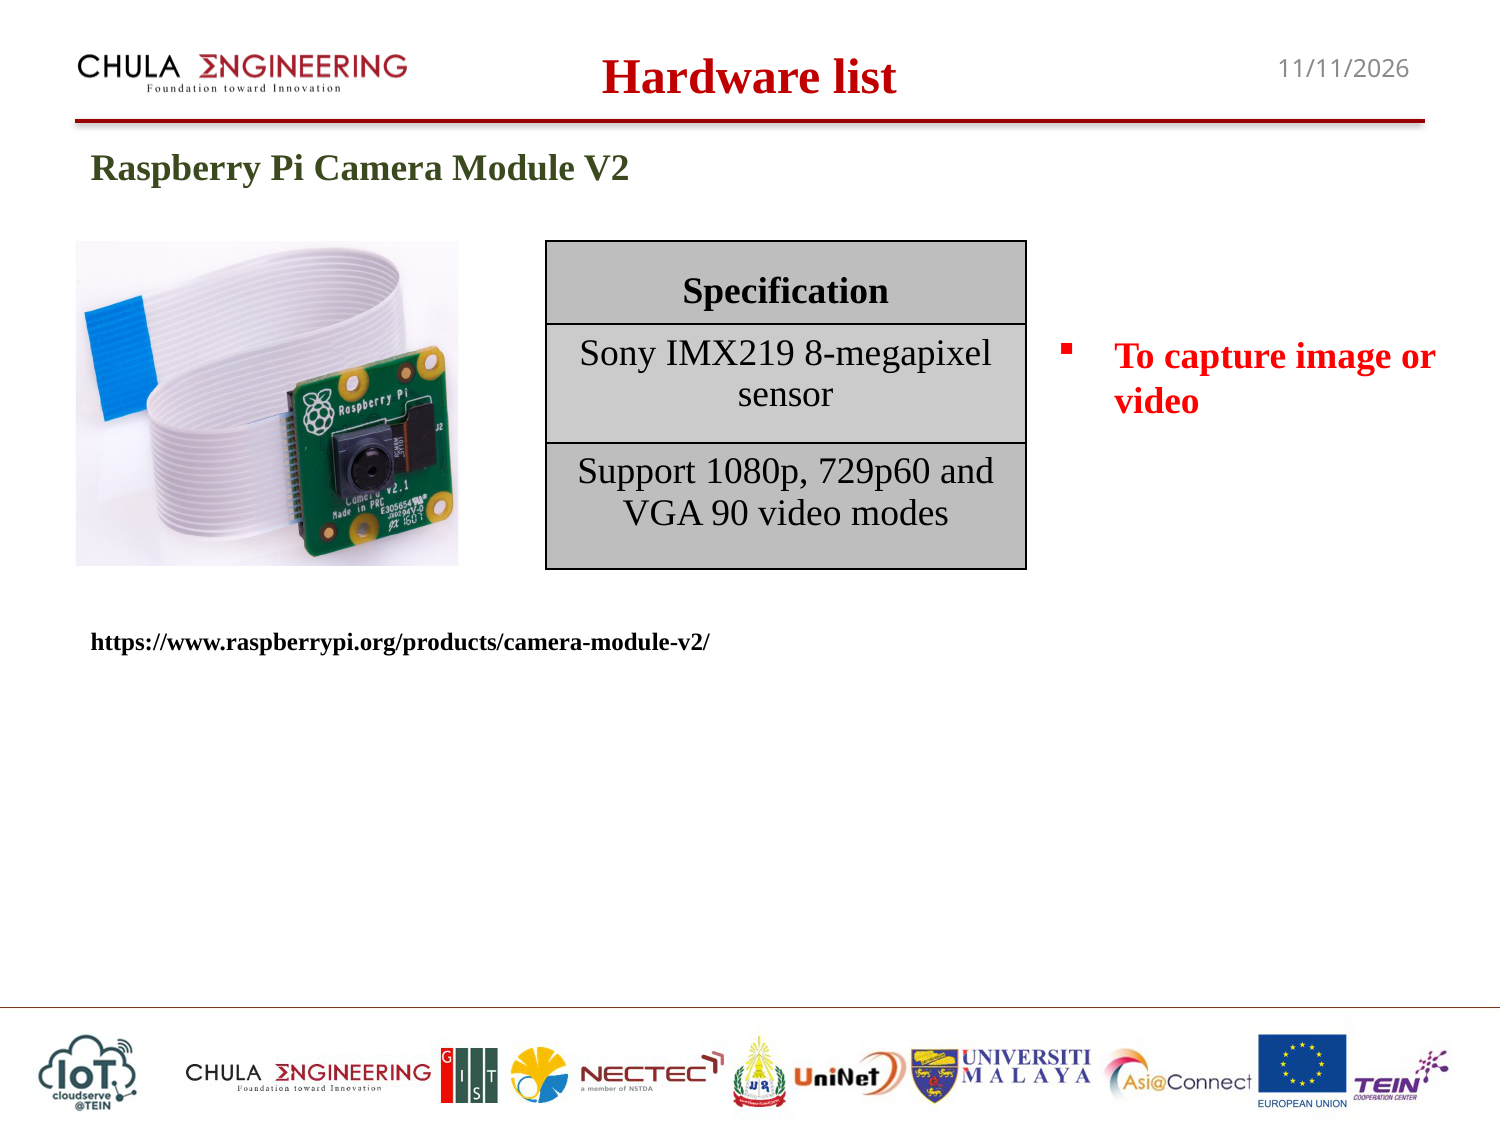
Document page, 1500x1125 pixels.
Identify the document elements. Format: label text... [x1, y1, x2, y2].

picture [75, 241, 459, 566]
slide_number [1074, 39, 1425, 100]
picture [75, 48, 412, 98]
table_cell Sony IMX219 8-megapixel sensor [547, 325, 1025, 442]
text_box Raspberry Pi Camera Module V2 [75, 135, 689, 240]
table_header Specification [547, 242, 1025, 323]
picture [0, 1007, 1500, 1125]
text_box https://www.raspberrypi.org/products/camera-module-v2/ [75, 618, 735, 663]
text_box To capture image or video [1043, 323, 1457, 429]
table_cell Support 1080p, 729p60 and VGA 90 video modes [547, 444, 1025, 568]
text_box Hardware list [586, 25, 920, 111]
